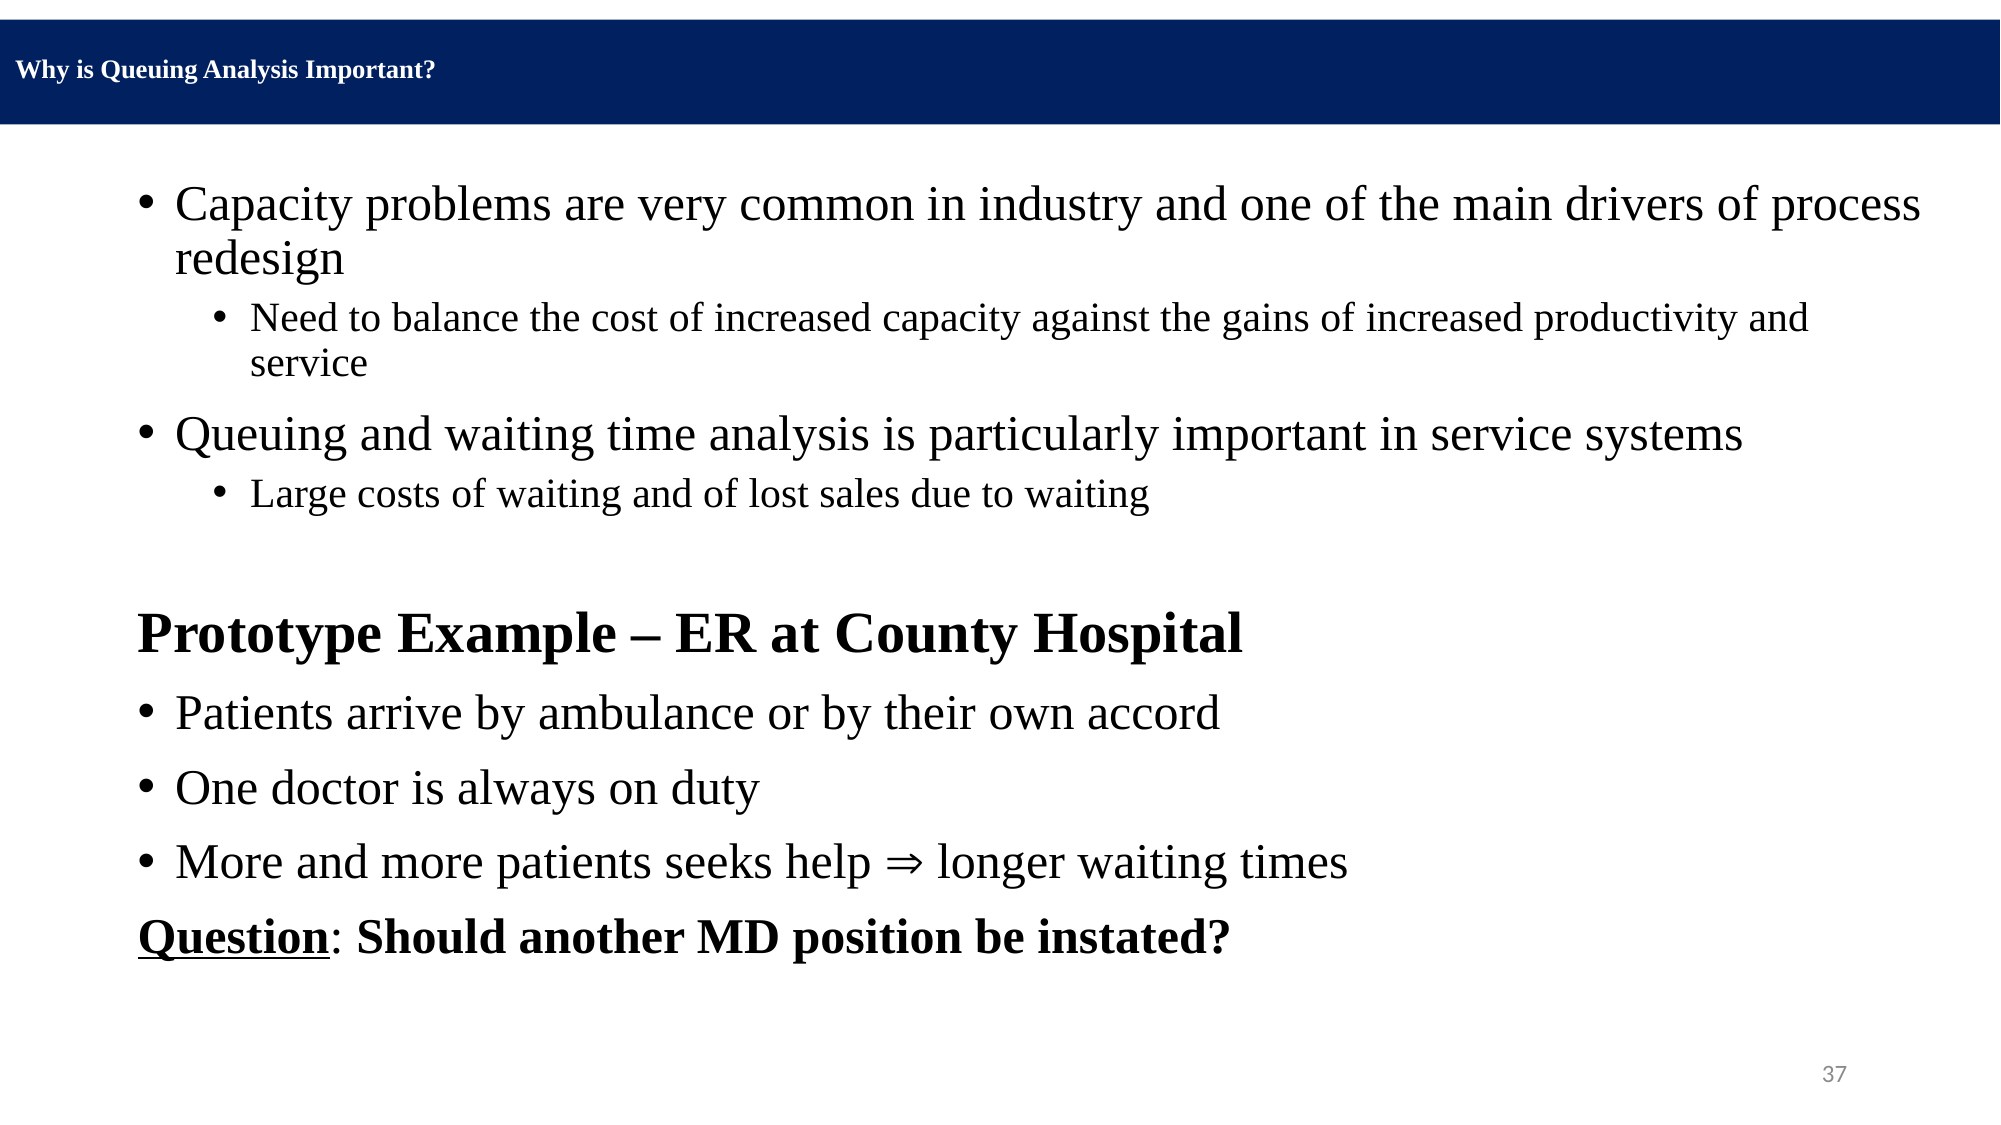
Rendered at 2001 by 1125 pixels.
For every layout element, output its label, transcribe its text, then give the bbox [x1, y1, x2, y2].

title Why is Queuing Analysis Important? [0, 19, 2000, 125]
list Capacity problems are very common in industry and one of the main drivers of process redesign Need to balance the cost of increased capacity against the gains of increased productivity and service Queuing and waiting time analysis is particularly important in service systems Large costs of waiting and of lost sales due to waiting Prototype Example – ER at County Hospital Patients arrive by ambulance or by their own accord One doctor is always on duty More and more patients seeks help  longer waiting times Question: Should another MD position be instated? [122, 170, 1942, 1083]
slide_number 37 [1412, 1042, 1863, 1103]
